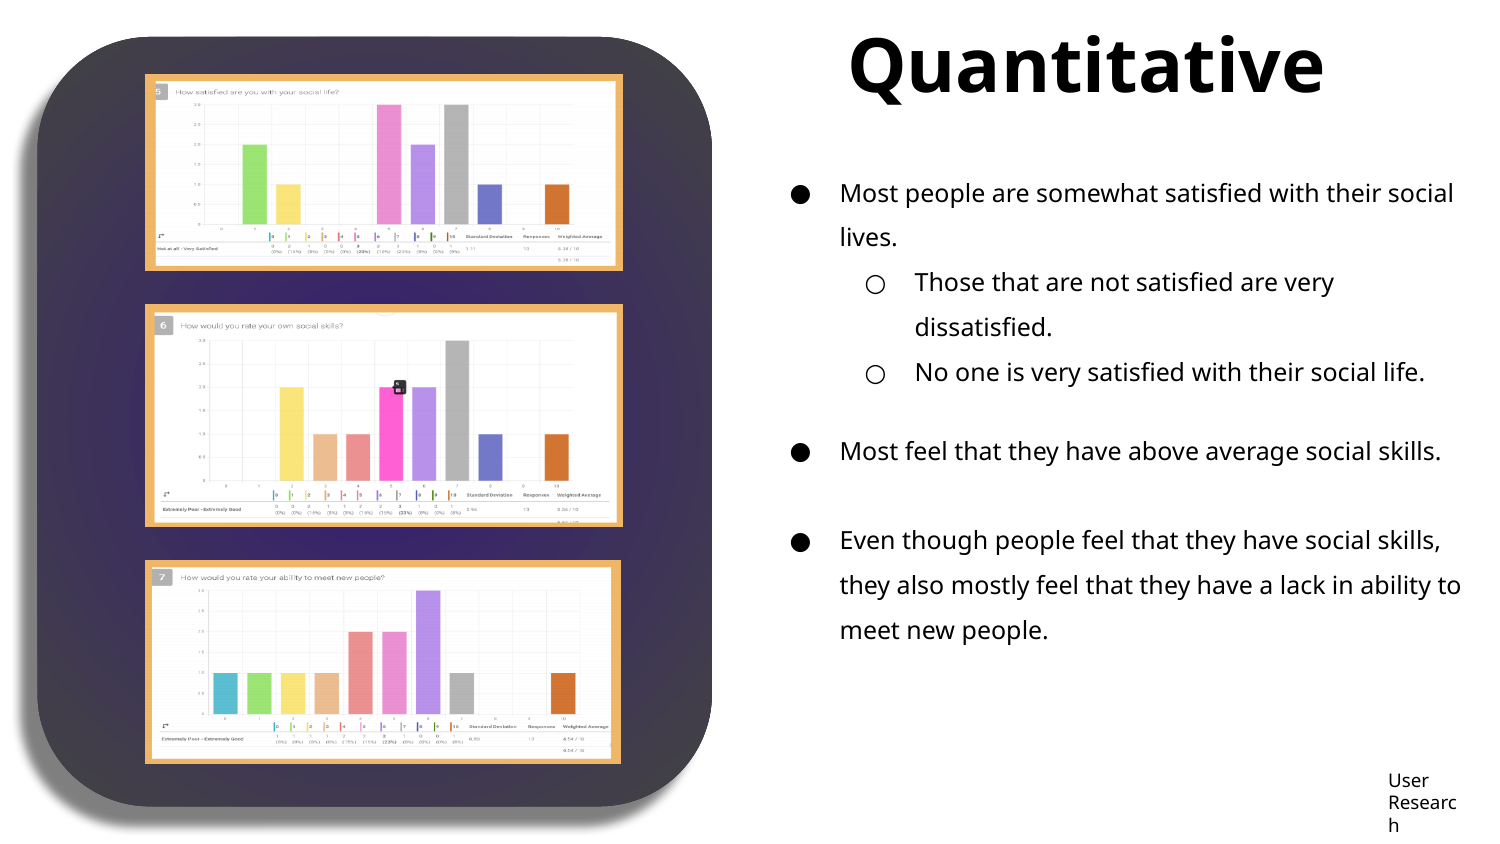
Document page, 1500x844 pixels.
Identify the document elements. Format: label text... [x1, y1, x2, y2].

text_box Most people are somewhat satisfied with their social lives. Those that are not satisfied are very dissatisfied. No one is very satisfied with their social life. Most feel that they have above average social skills. Even though people feel that they have social skills, they also mostly feel that they have a lack in ability to meet new people. [749, 147, 1481, 716]
text_box User Research [1373, 753, 1481, 844]
picture [145, 304, 623, 527]
picture [145, 74, 623, 271]
picture [145, 560, 621, 765]
text_box Quantitative [806, 16, 1368, 108]
text_box [37, 36, 712, 807]
